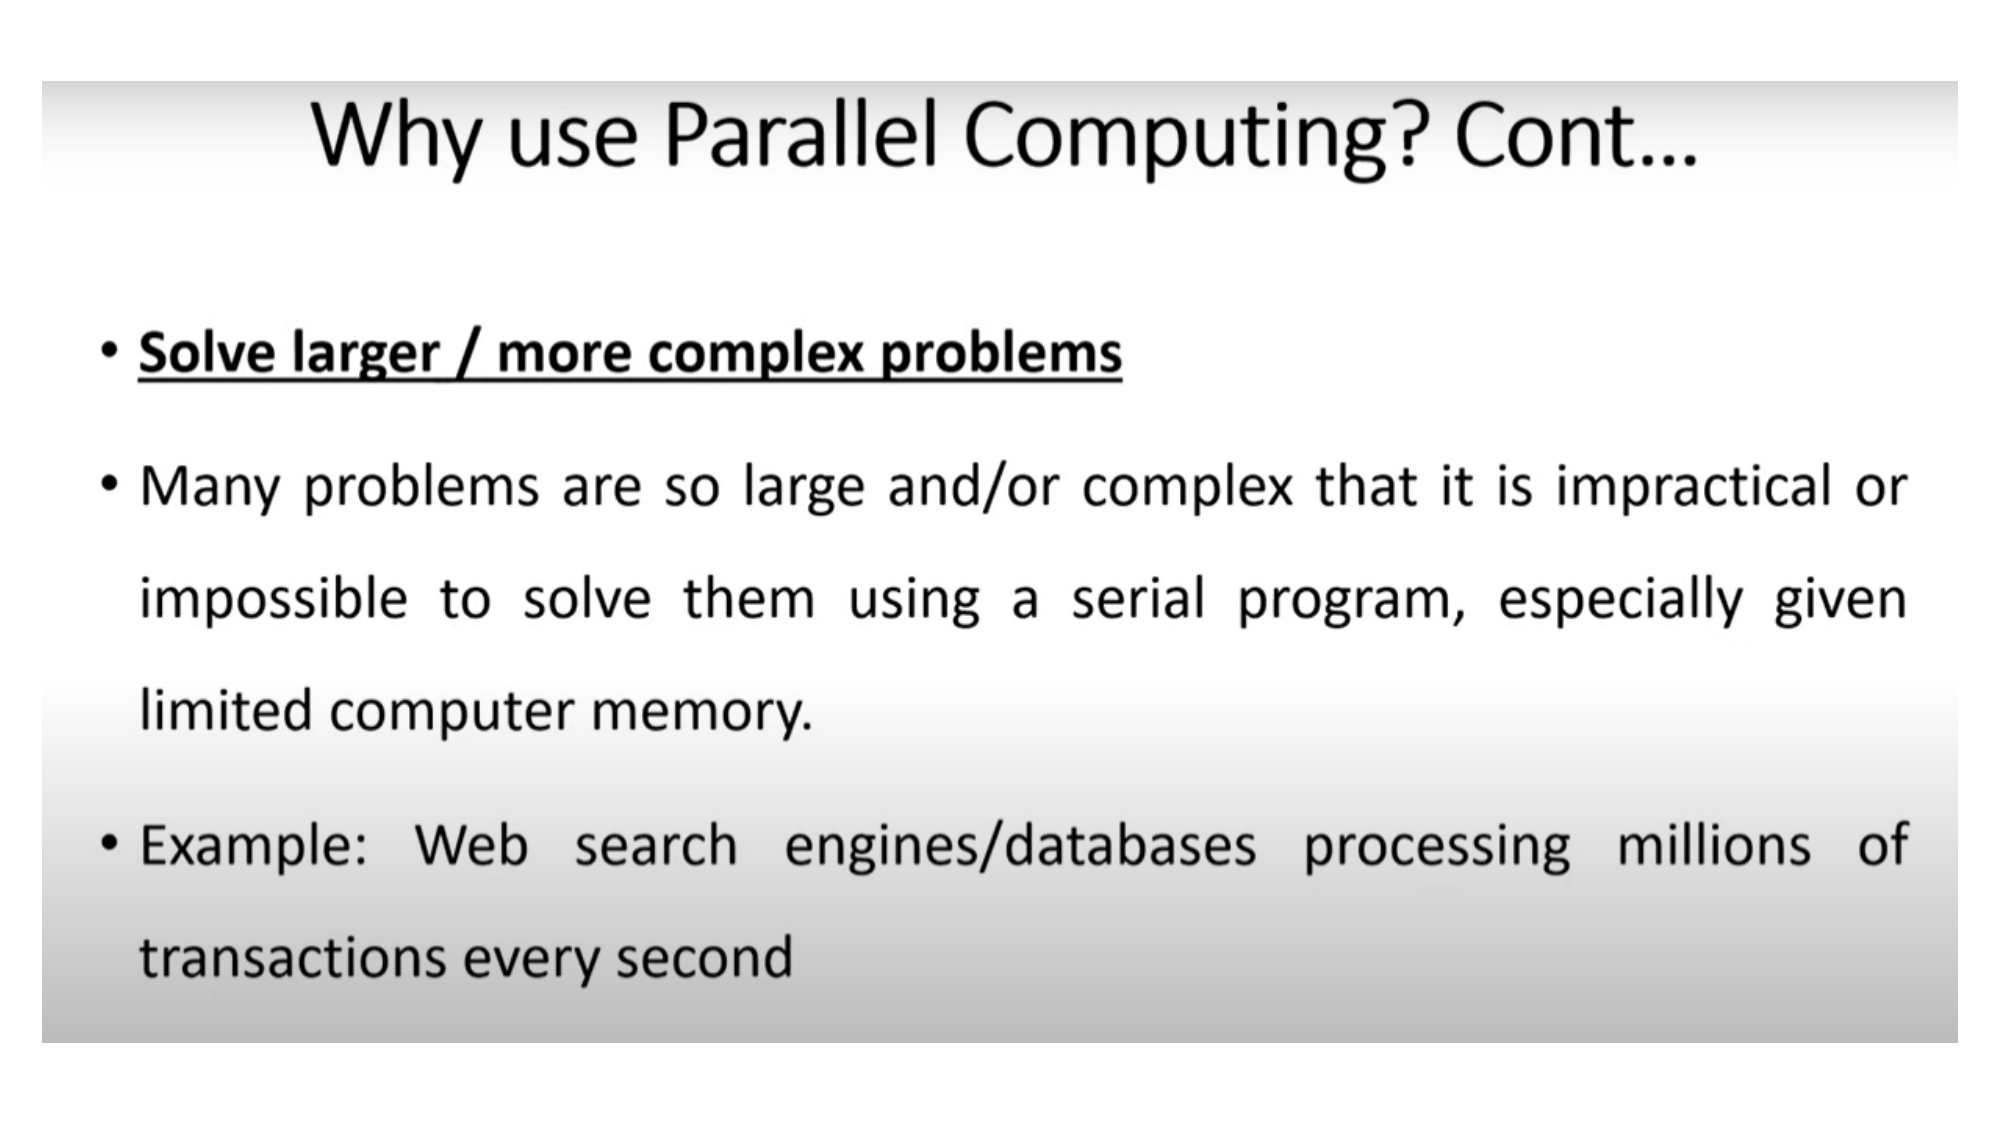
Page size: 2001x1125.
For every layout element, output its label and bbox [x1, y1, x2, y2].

picture [42, 81, 1958, 1043]
